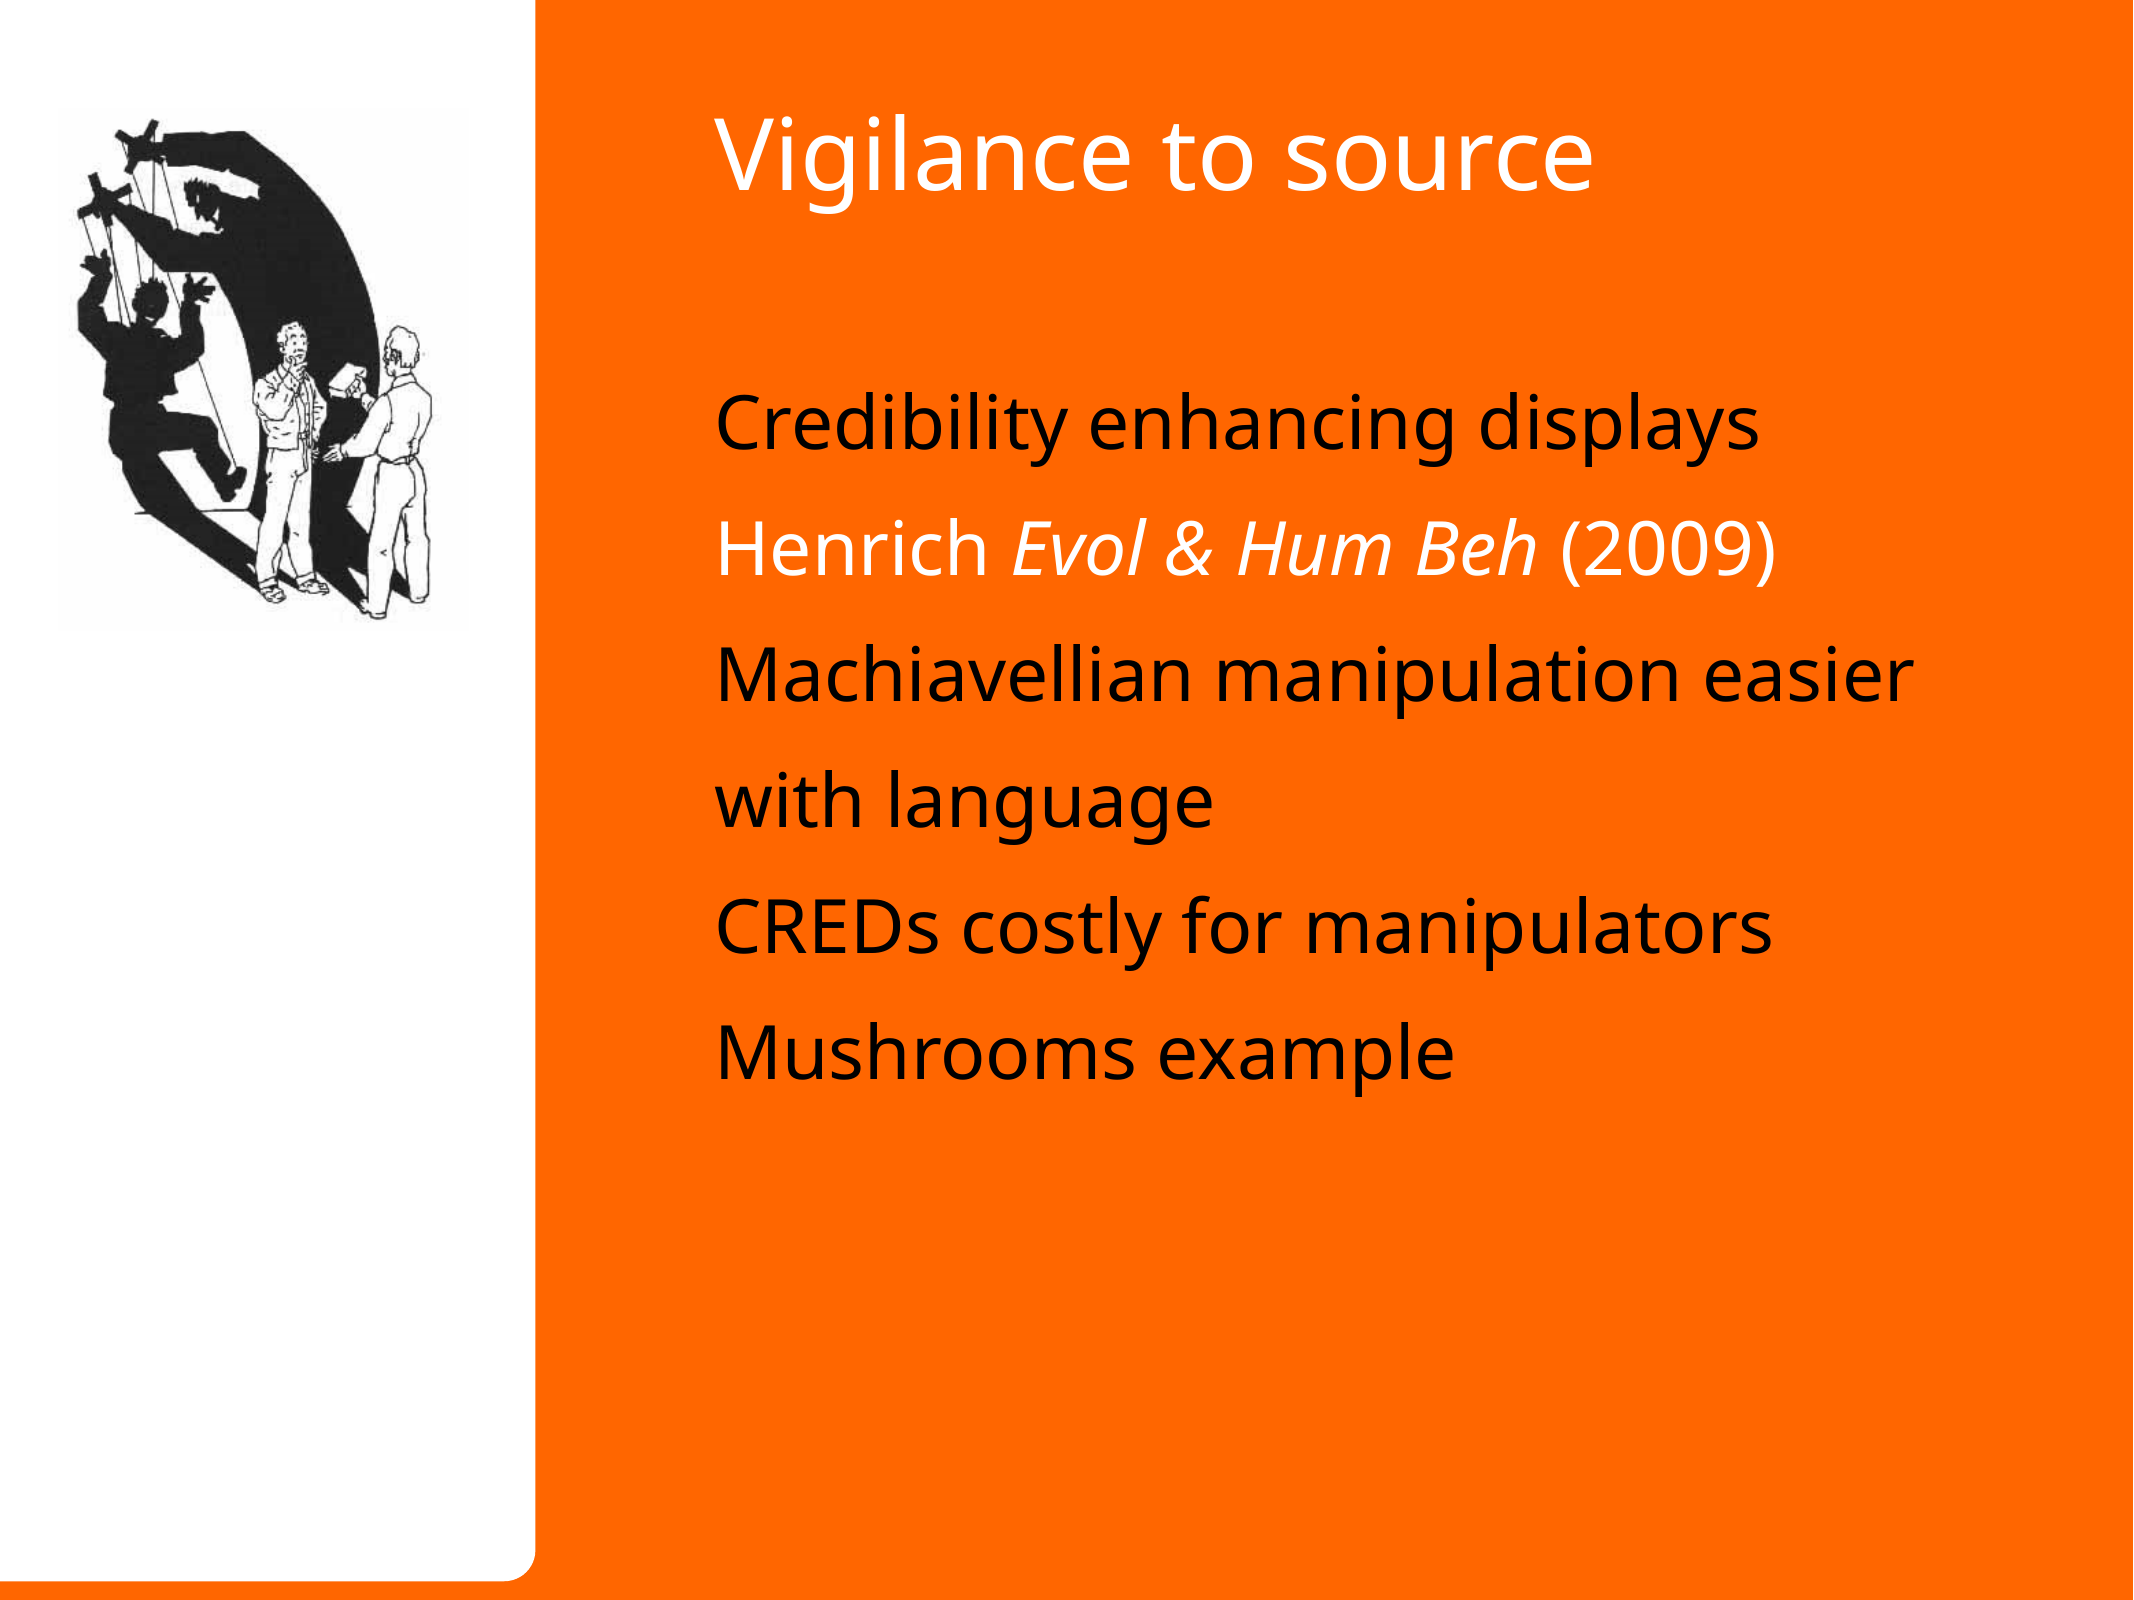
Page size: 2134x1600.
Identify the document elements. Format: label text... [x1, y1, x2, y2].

text_box Vigilance to source [714, 90, 2113, 229]
picture [58, 108, 470, 632]
text_box [0, 0, 536, 1582]
text_box Credibility enhancing displays Henrich Evol & Hum Beh (2009) Machiavellian manipulation easier with language CREDs costly for manipulators Mushrooms example [714, 338, 2063, 962]
